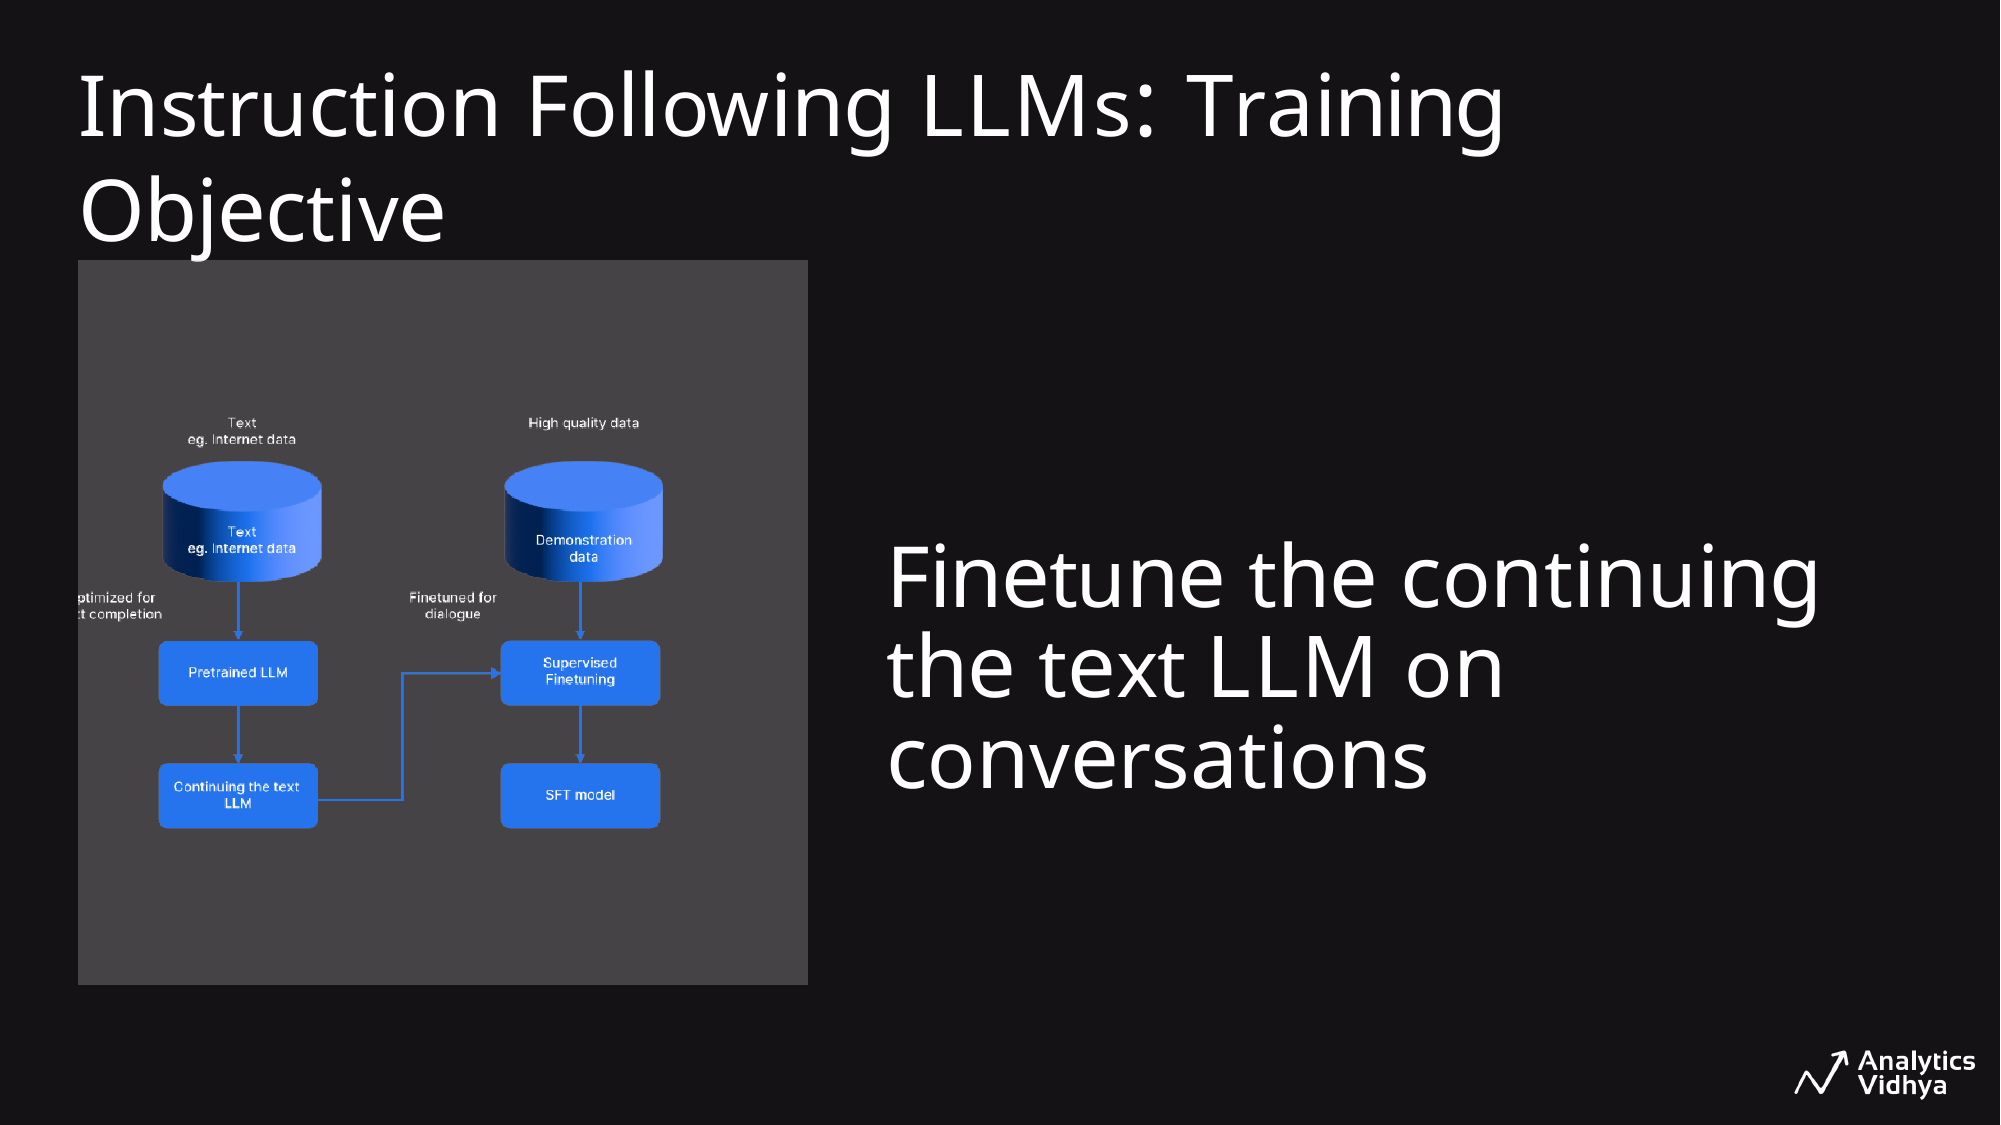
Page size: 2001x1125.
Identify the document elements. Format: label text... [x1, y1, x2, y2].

picture [1791, 1048, 1977, 1102]
title Instruction Following LLMs: Training Objective [76, 39, 1770, 259]
text_box Finetune the continuing the text LLM on conversations [883, 517, 1901, 806]
picture [77, 260, 808, 985]
